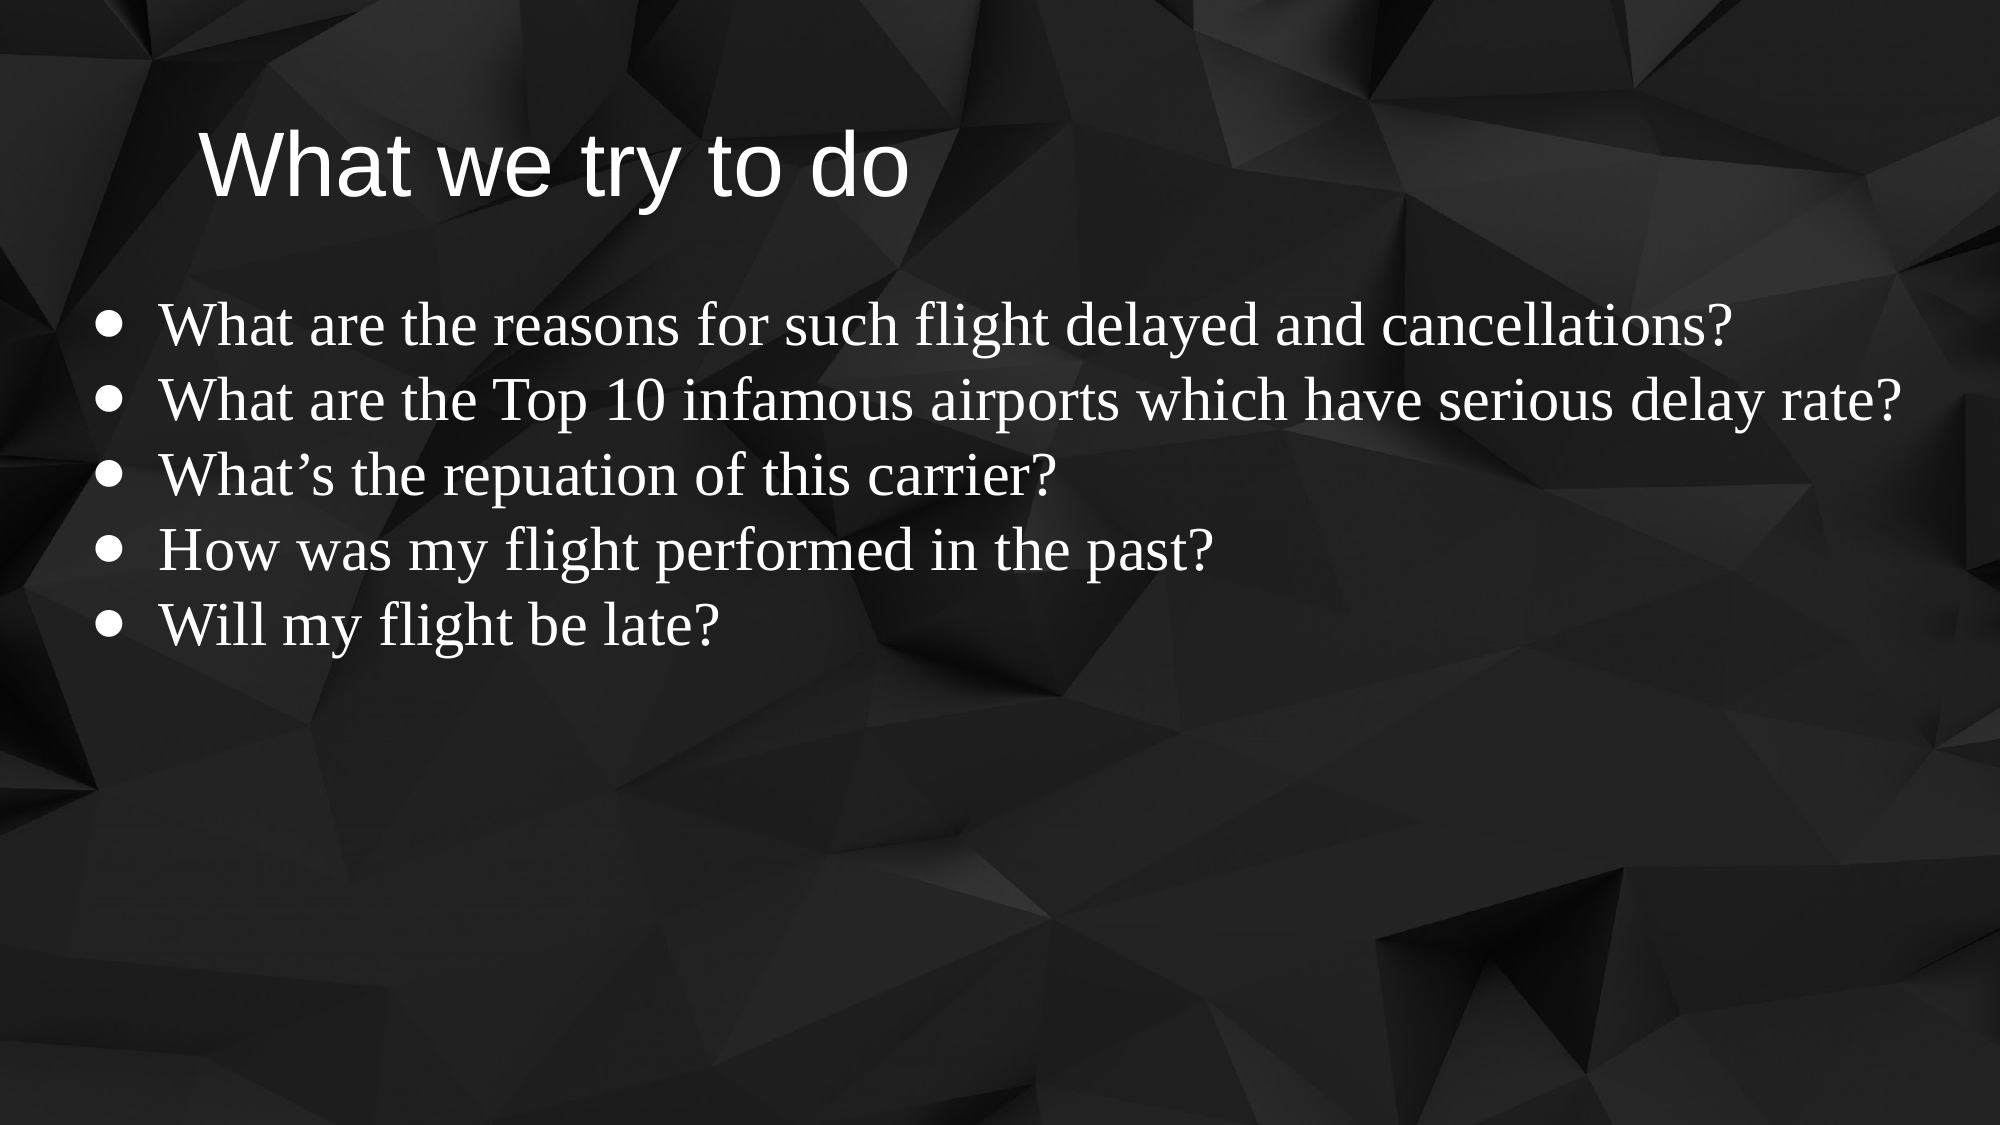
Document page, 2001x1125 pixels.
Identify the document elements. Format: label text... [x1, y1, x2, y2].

picture [0, 0, 2000, 1125]
text_box What we try to do [183, 57, 1820, 275]
text_box What are the reasons for such flight delayed and cancellations? What are the Top 10 infamous airports which have serious delay rate? What’s the repuation of this carrier? How was my flight performed in the past? Will my flight be late? [68, 275, 1934, 1033]
